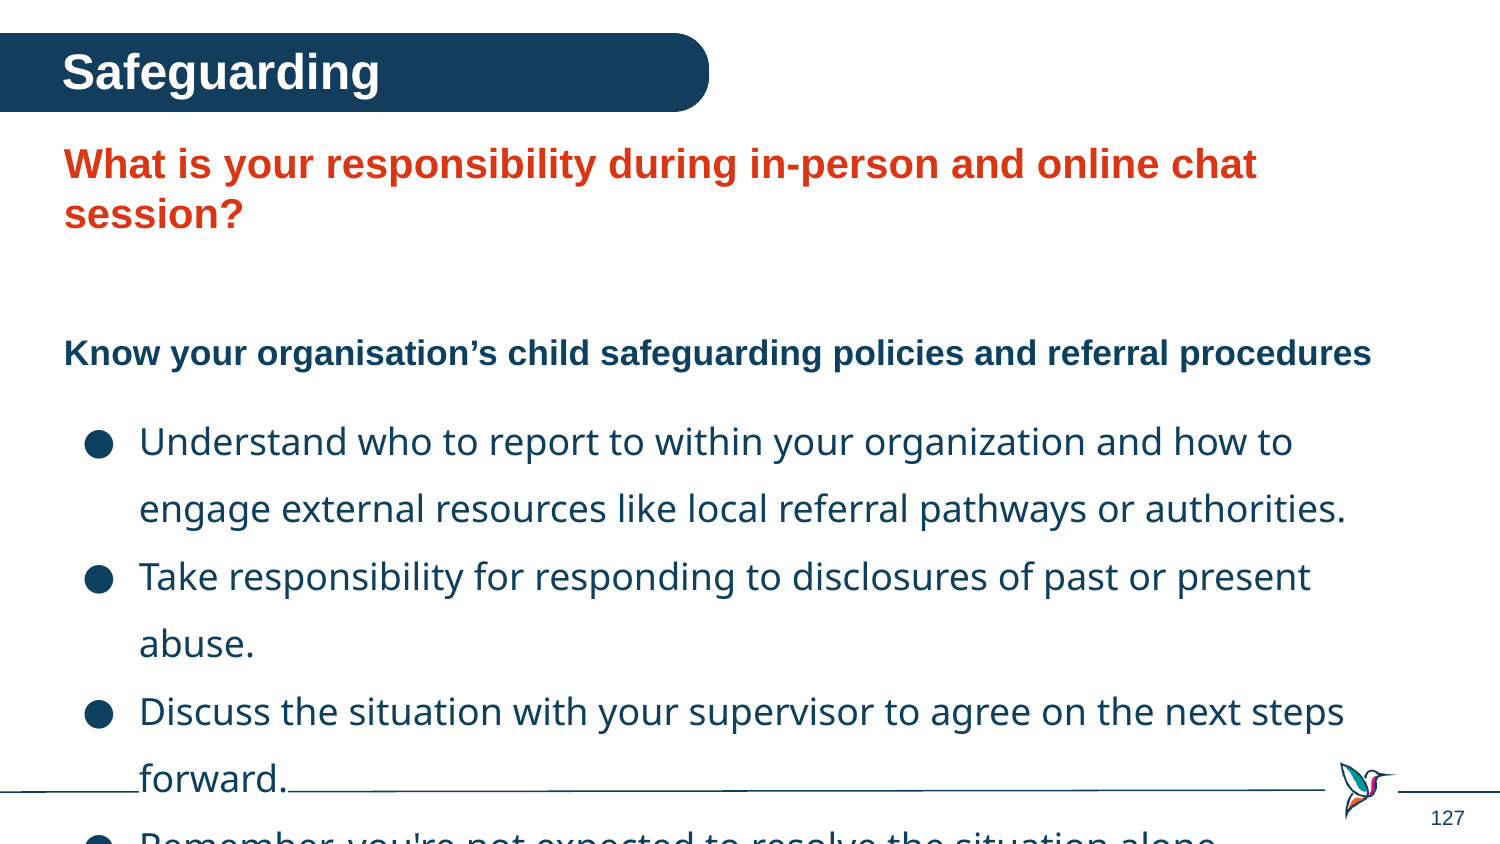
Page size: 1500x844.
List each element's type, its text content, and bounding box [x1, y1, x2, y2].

text_box [0, 33, 691, 112]
text_box What is your responsibility during in-person and online chat session? Know your organisation’s child safeguarding policies and referral procedures Understand who to report to within your organization and how to engage external resources like local referral pathways or authorities. Take responsibility for responding to disclosures of past or present abuse. Discuss the situation with your supervisor to agree on the next steps forward. Remember, you're not expected to resolve the situation alone. [48, 129, 1452, 844]
text_box Safeguarding [46, 32, 1135, 108]
